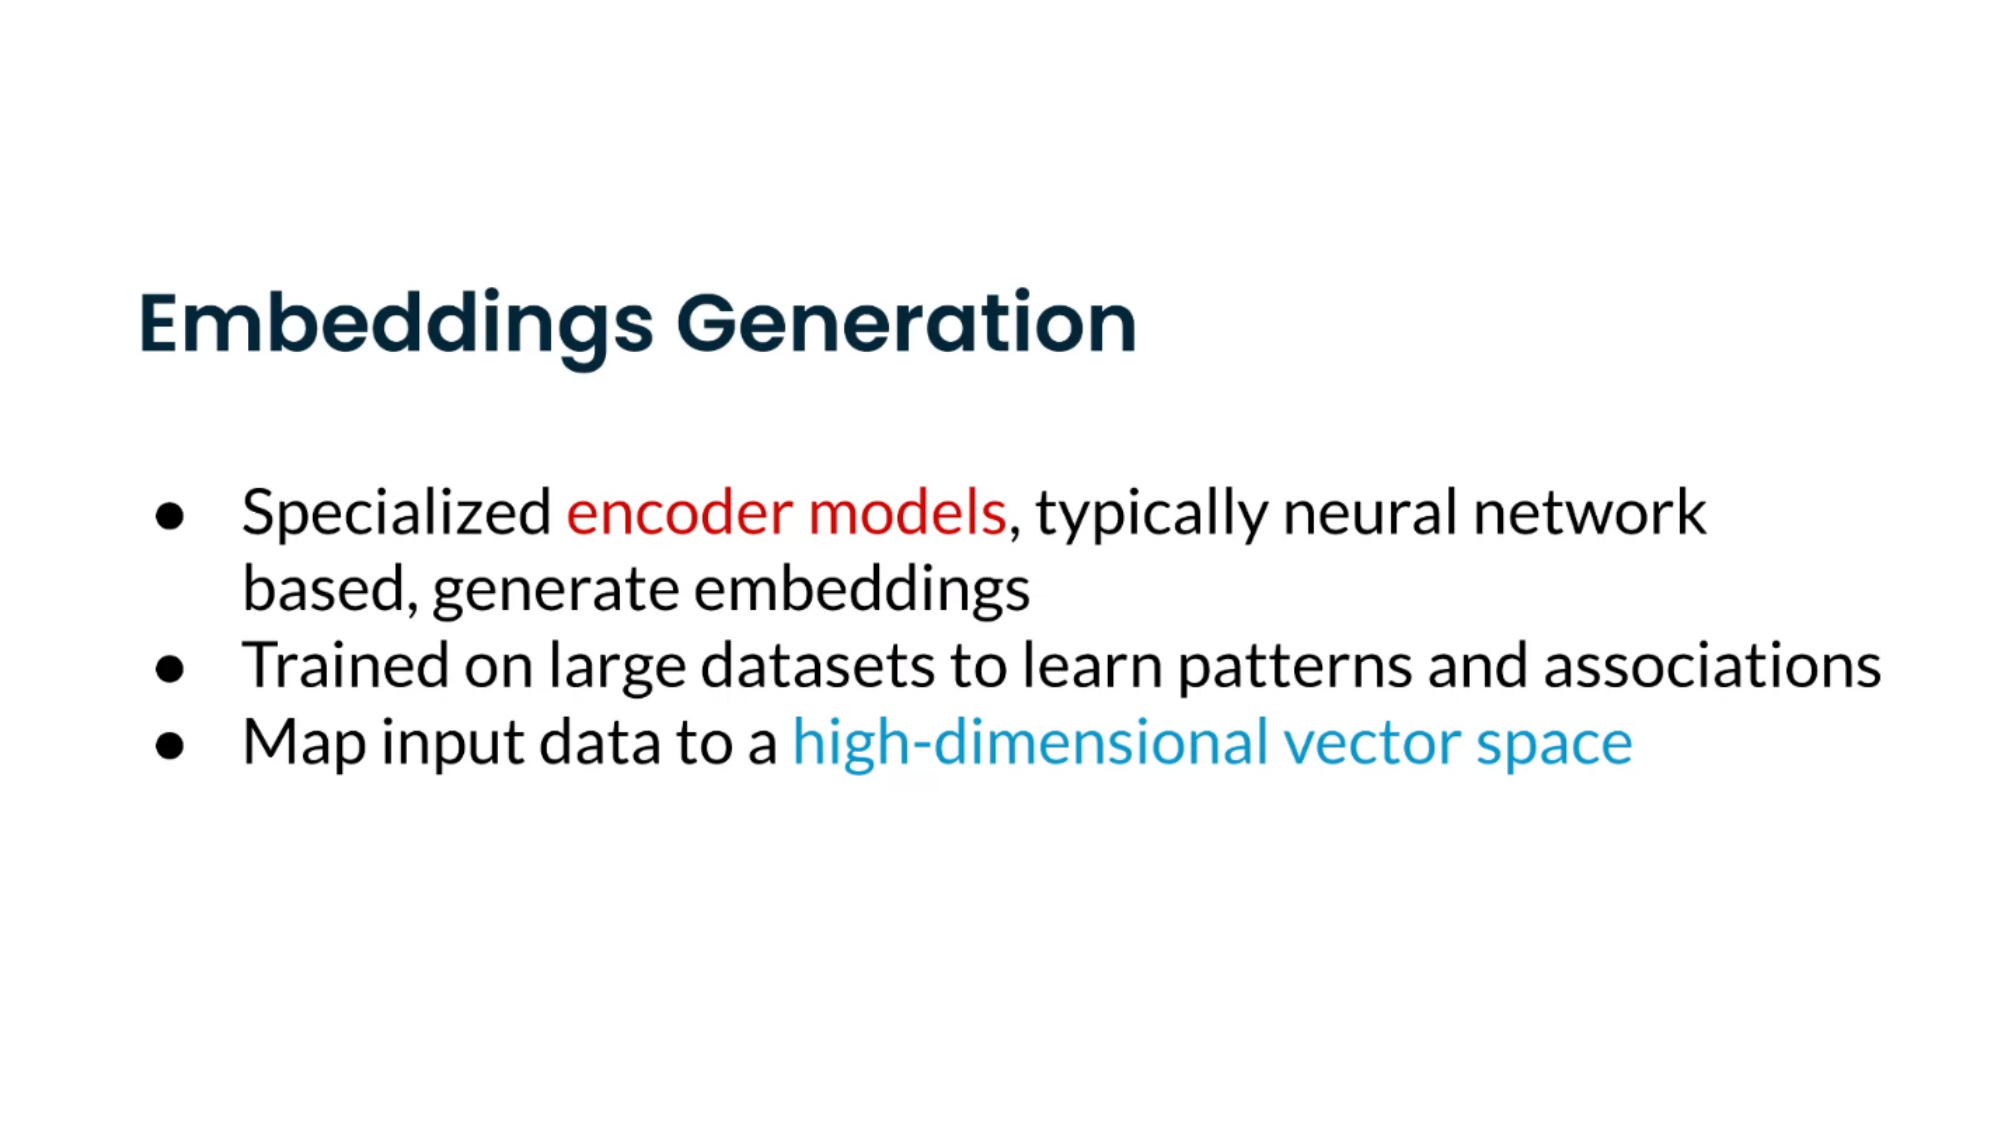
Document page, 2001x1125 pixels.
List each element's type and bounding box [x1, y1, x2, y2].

picture [90, 257, 1910, 867]
